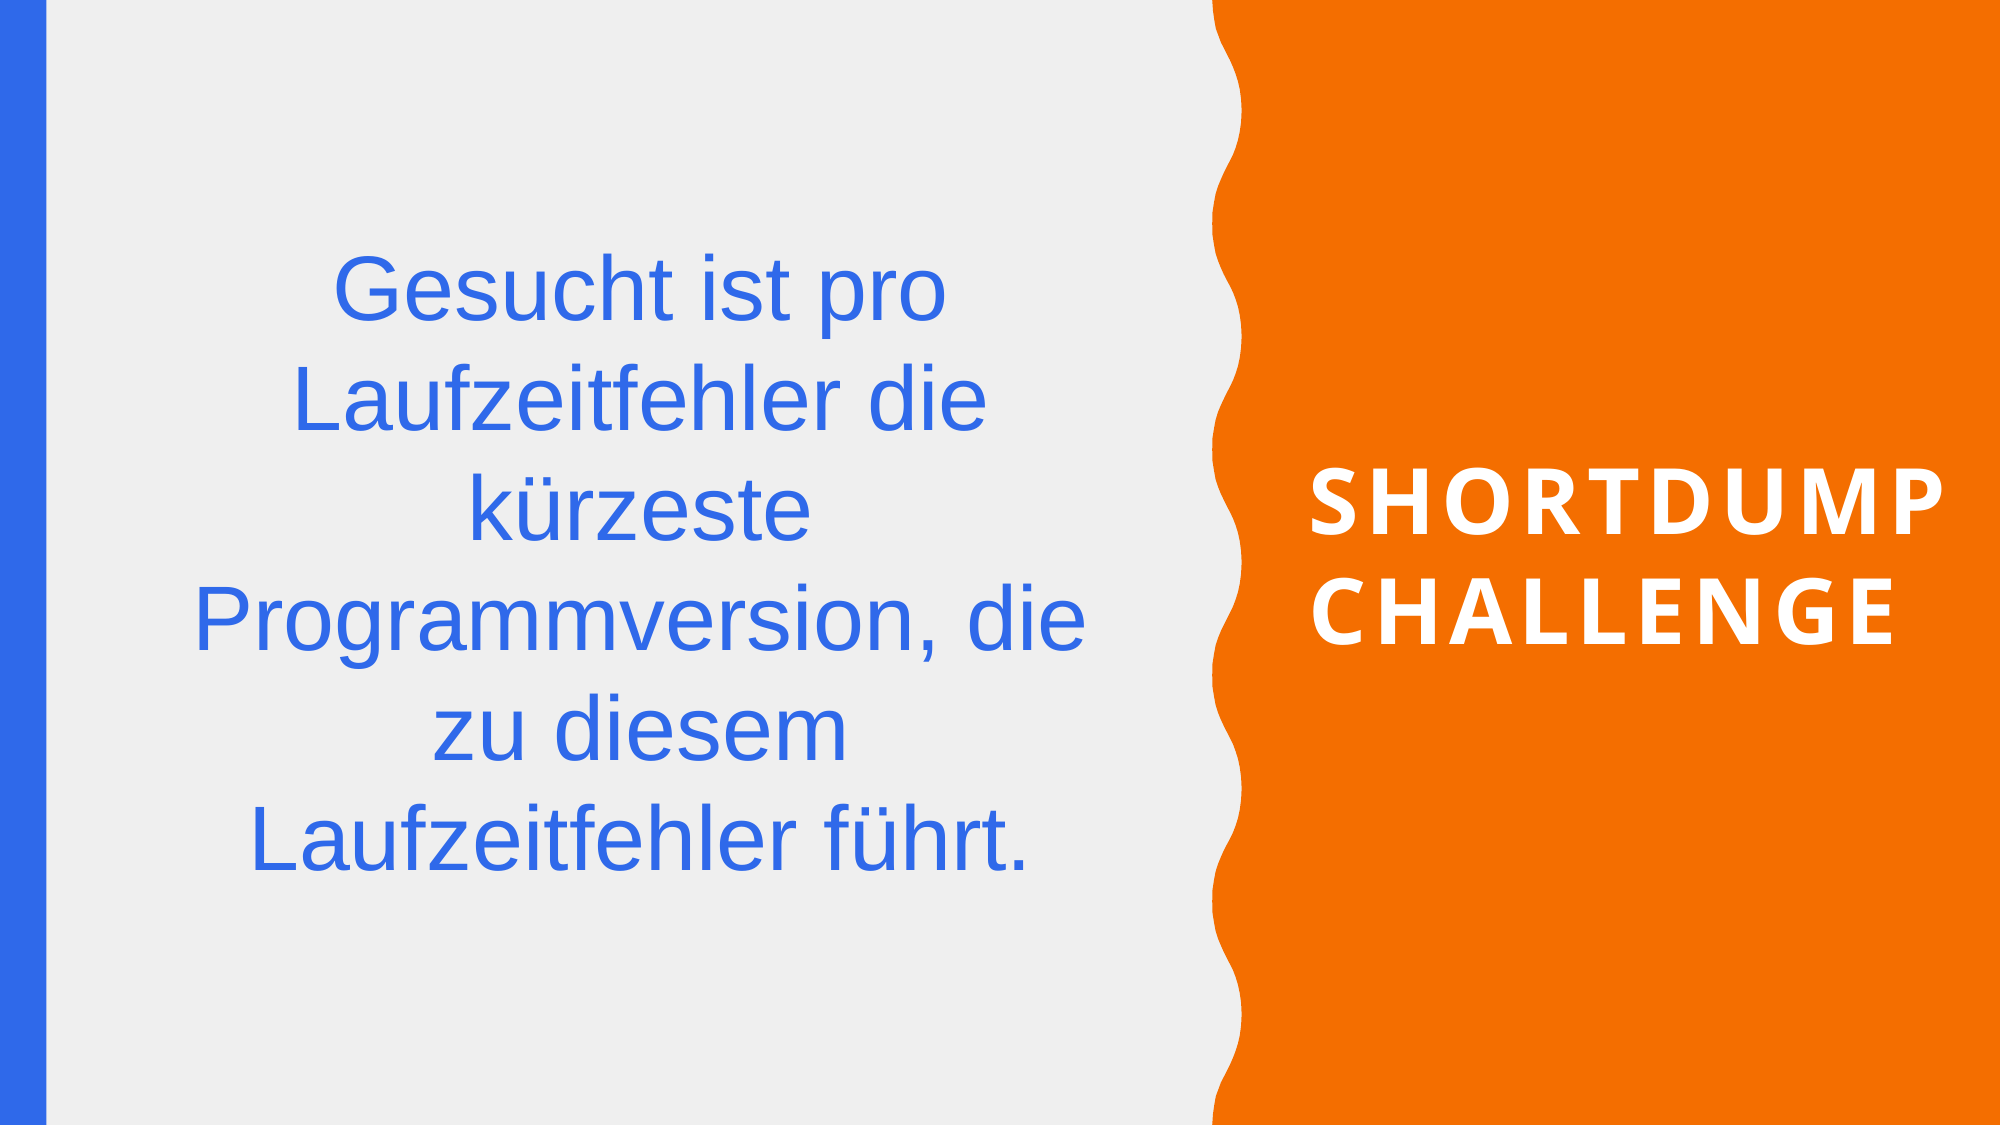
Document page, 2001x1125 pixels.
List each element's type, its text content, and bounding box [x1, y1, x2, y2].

text_box Gesucht ist pro Laufzeitfehler die kürzeste Programmversion, die zu diesem Laufzeitfehler führt. [135, 221, 1147, 897]
title Shortdump Challenge [1293, 454, 2000, 671]
